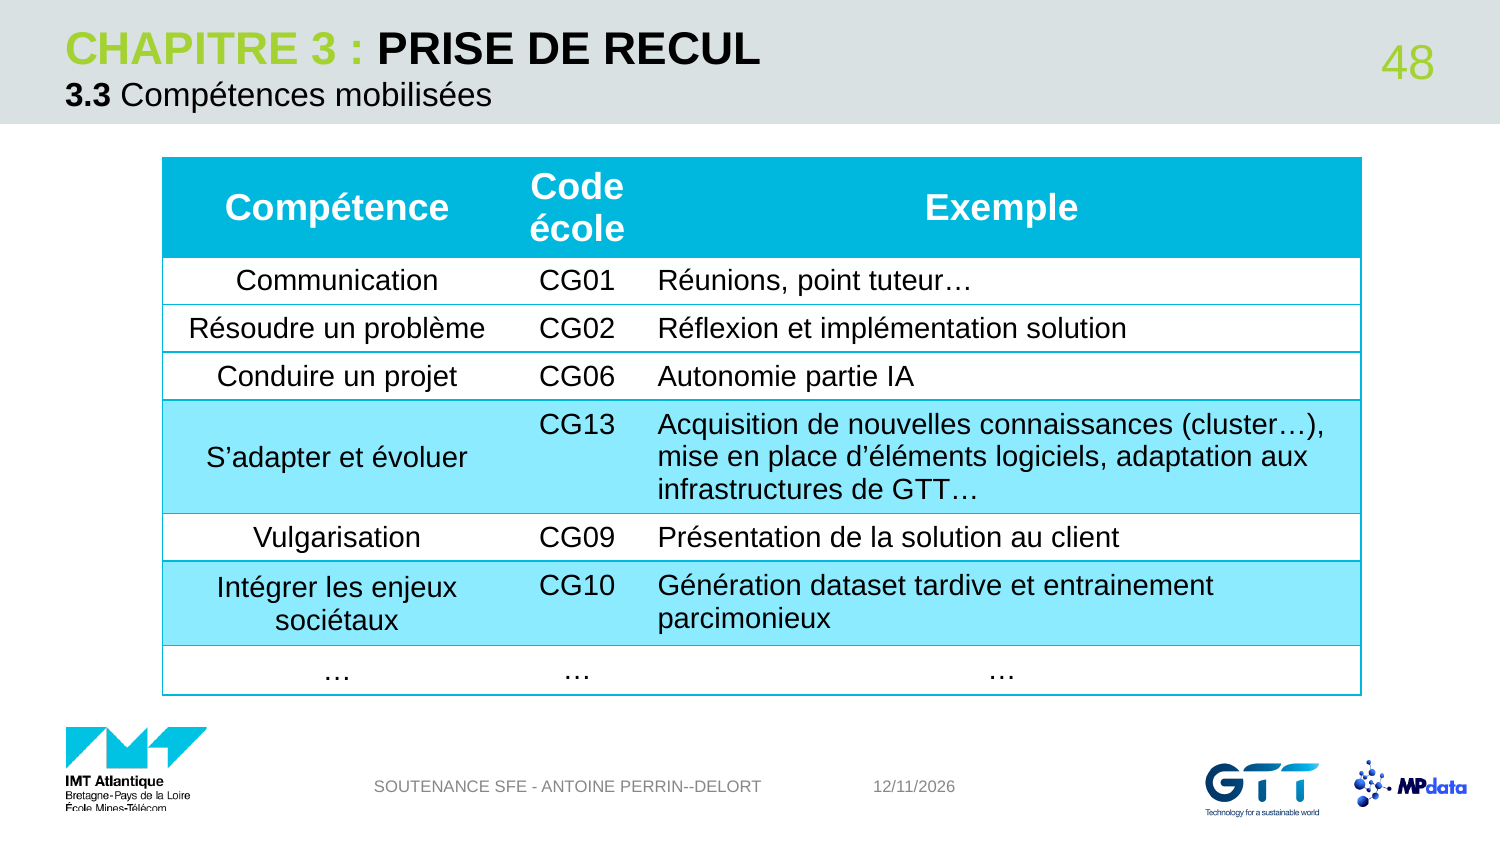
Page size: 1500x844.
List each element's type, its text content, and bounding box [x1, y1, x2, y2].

table_cell Génération dataset tardive et entrainement parcimonieux [642, 562, 1360, 645]
table_cell CG02 [512, 305, 642, 351]
table_cell CG09 [512, 514, 642, 560]
table_cell … [512, 646, 642, 694]
table_header Compétence [163, 159, 512, 256]
table_header Code école [512, 159, 642, 256]
table_cell Réflexion et implémentation solution [642, 305, 1360, 351]
slide_number 48 [1251, 35, 1437, 85]
table_cell Communication [163, 258, 512, 304]
table_cell … [642, 646, 1360, 694]
table_cell Résoudre un problème [163, 305, 512, 351]
table_cell CG10 [512, 562, 642, 645]
table_header Exemple [642, 159, 1360, 256]
table_cell Présentation de la solution au client [642, 514, 1360, 560]
table_cell Conduire un projet [163, 353, 512, 399]
list 3.3 Compétences mobilisées [64, 72, 1251, 118]
table_cell Intégrer les enjeux sociétaux [163, 562, 512, 645]
table_cell Acquisition de nouvelles connaissances (cluster…), mise en place d’éléments logiciels, adaptation aux infrastructures de GTT… [642, 401, 1360, 513]
picture [1190, 744, 1496, 832]
table_cell CG01 [512, 258, 642, 304]
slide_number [873, 748, 1189, 797]
table_cell S’adapter et évoluer [163, 401, 512, 513]
table_cell … [163, 646, 512, 694]
title CHAPITRE 3 : prise de recul [64, 0, 1252, 72]
table_cell Réunions, point tuteur… [642, 258, 1360, 304]
table_cell CG13 [512, 401, 642, 513]
table_cell Autonomie partie IA [642, 353, 1360, 399]
footer Soutenance SFE - Antoine PERRIN--DELORT [373, 748, 809, 797]
table_cell Vulgarisation [163, 514, 512, 560]
table_cell CG06 [512, 353, 642, 399]
